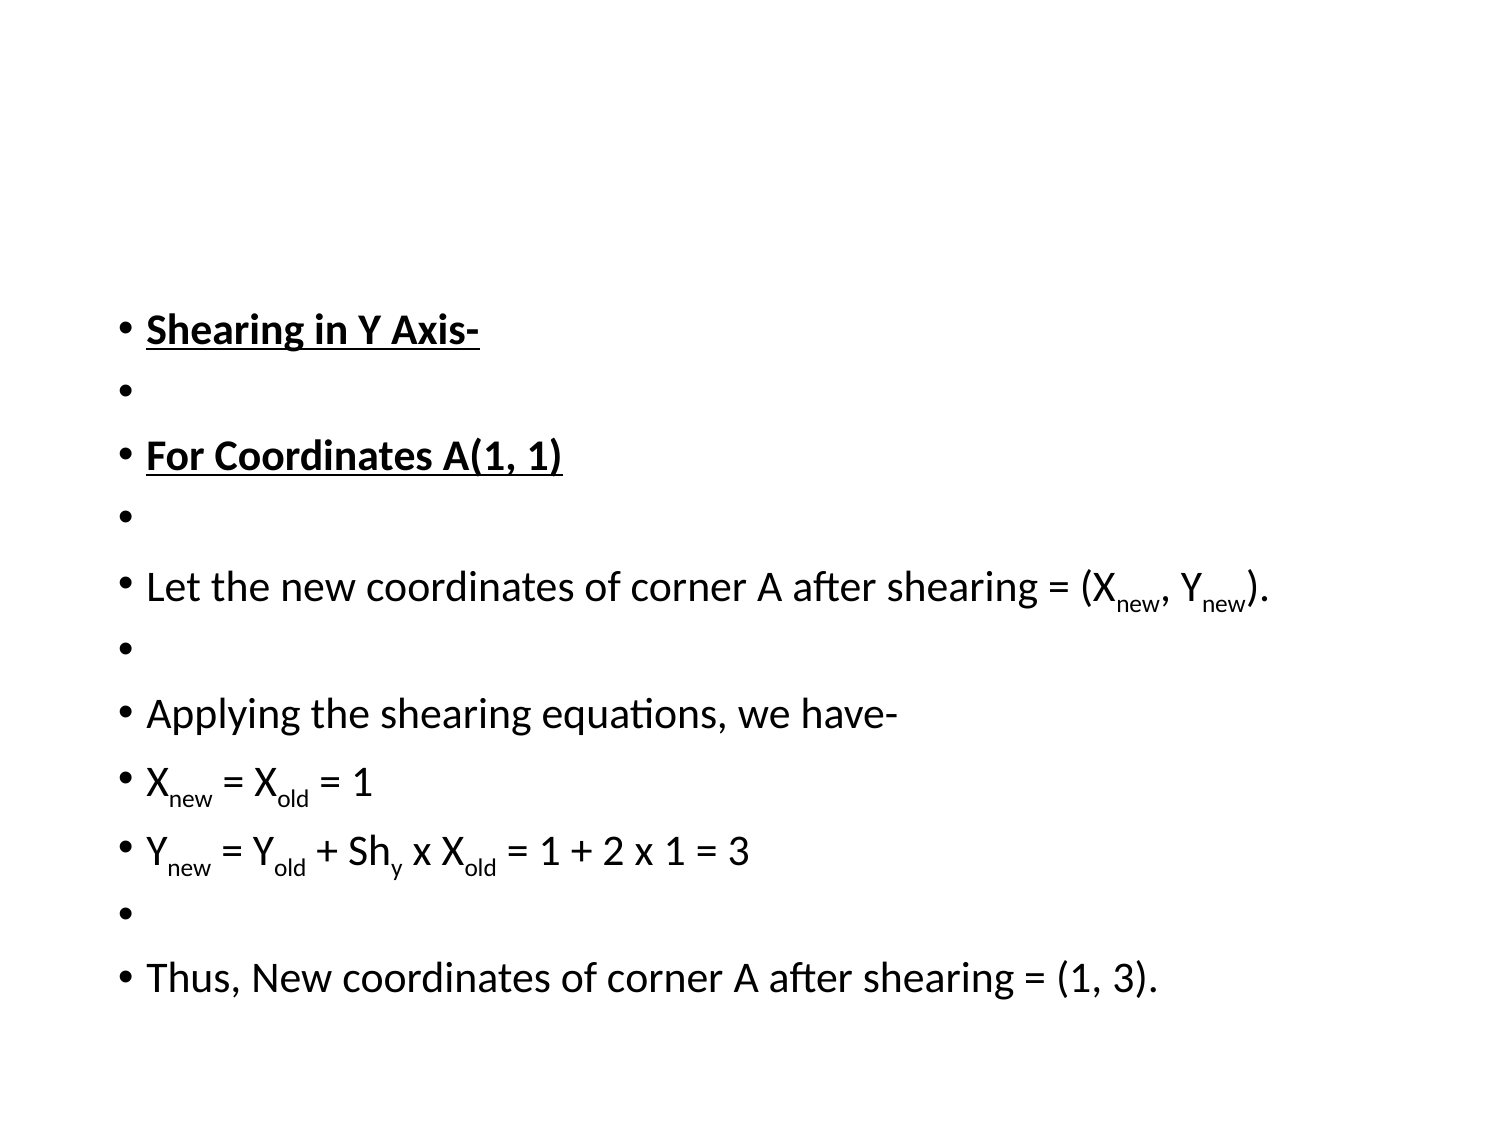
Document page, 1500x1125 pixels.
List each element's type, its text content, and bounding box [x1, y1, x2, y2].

list Shearing in Y Axis- For Coordinates A(1, 1) Let the new coordinates of corner A after shearing = (Xnew, Ynew). Applying the shearing equations, we have- Xnew = Xold = 1 Ynew = Yold + Shy x Xold = 1 + 2 x 1 = 3 Thus, New coordinates of corner A after shearing = (1, 3). [103, 299, 1397, 1014]
